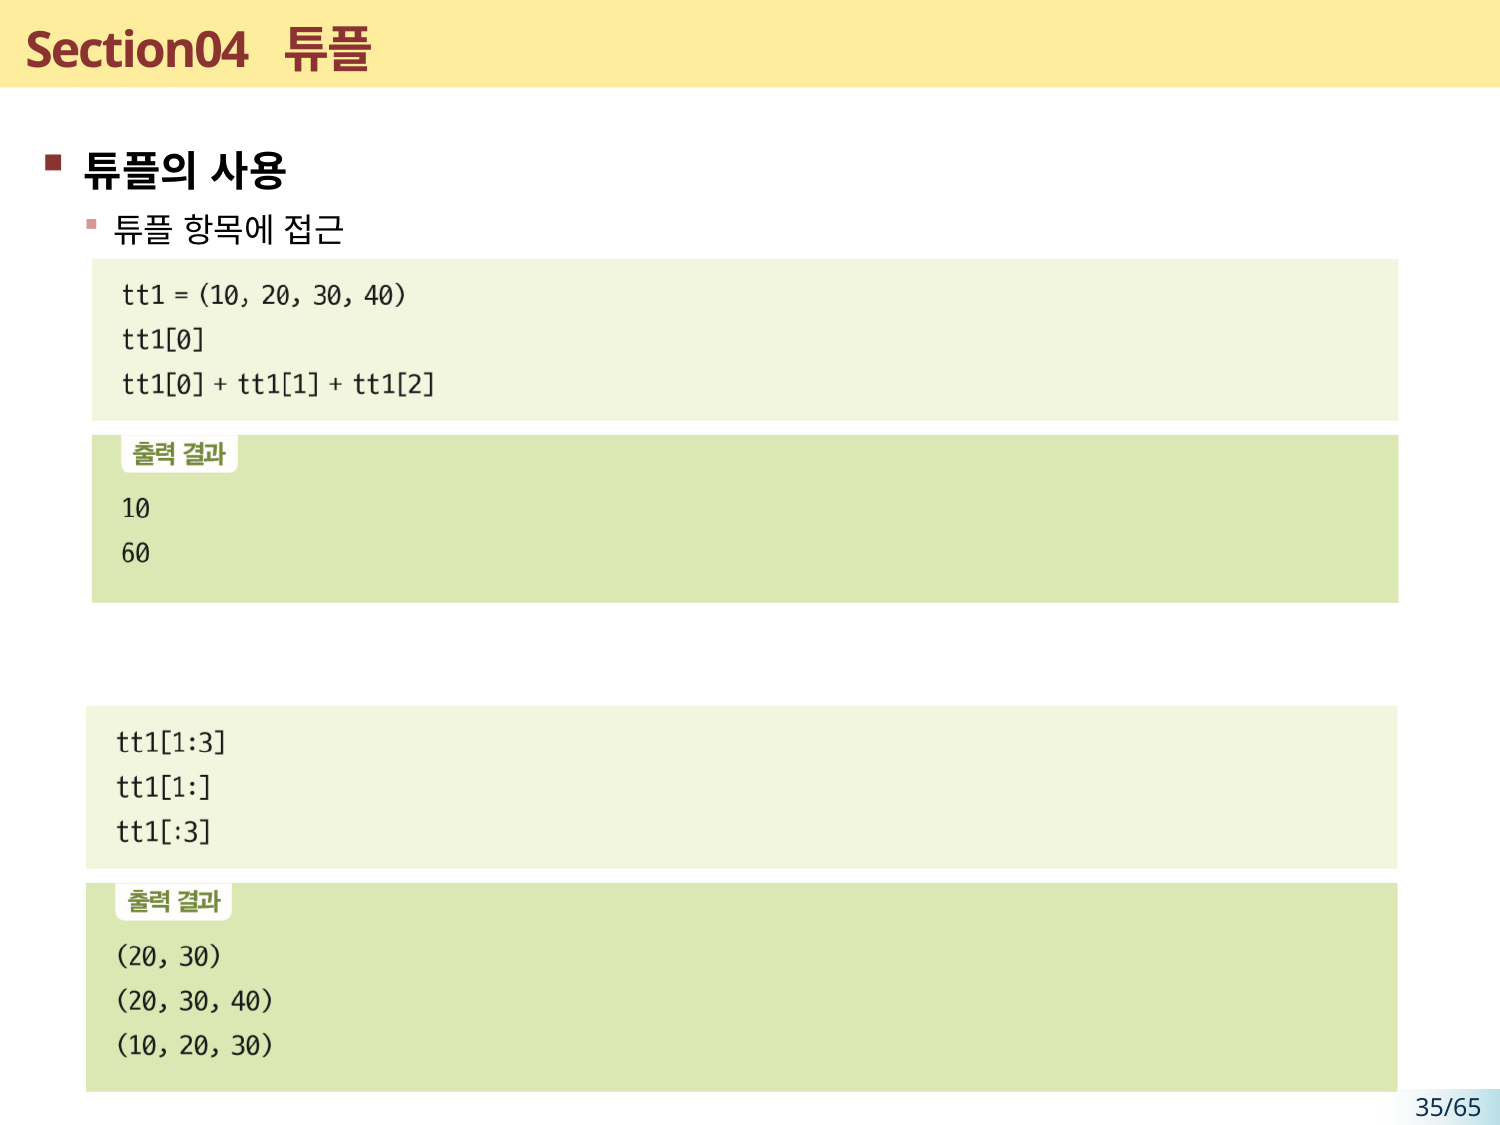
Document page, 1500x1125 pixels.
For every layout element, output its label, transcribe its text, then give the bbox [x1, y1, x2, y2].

picture [85, 703, 1400, 1095]
title Section04 튜플 [10, 8, 1288, 87]
picture [85, 252, 1401, 605]
list 튜플의 사용 튜플 항목에 접근 튜플 범위에 접근 [10, 126, 1481, 1057]
